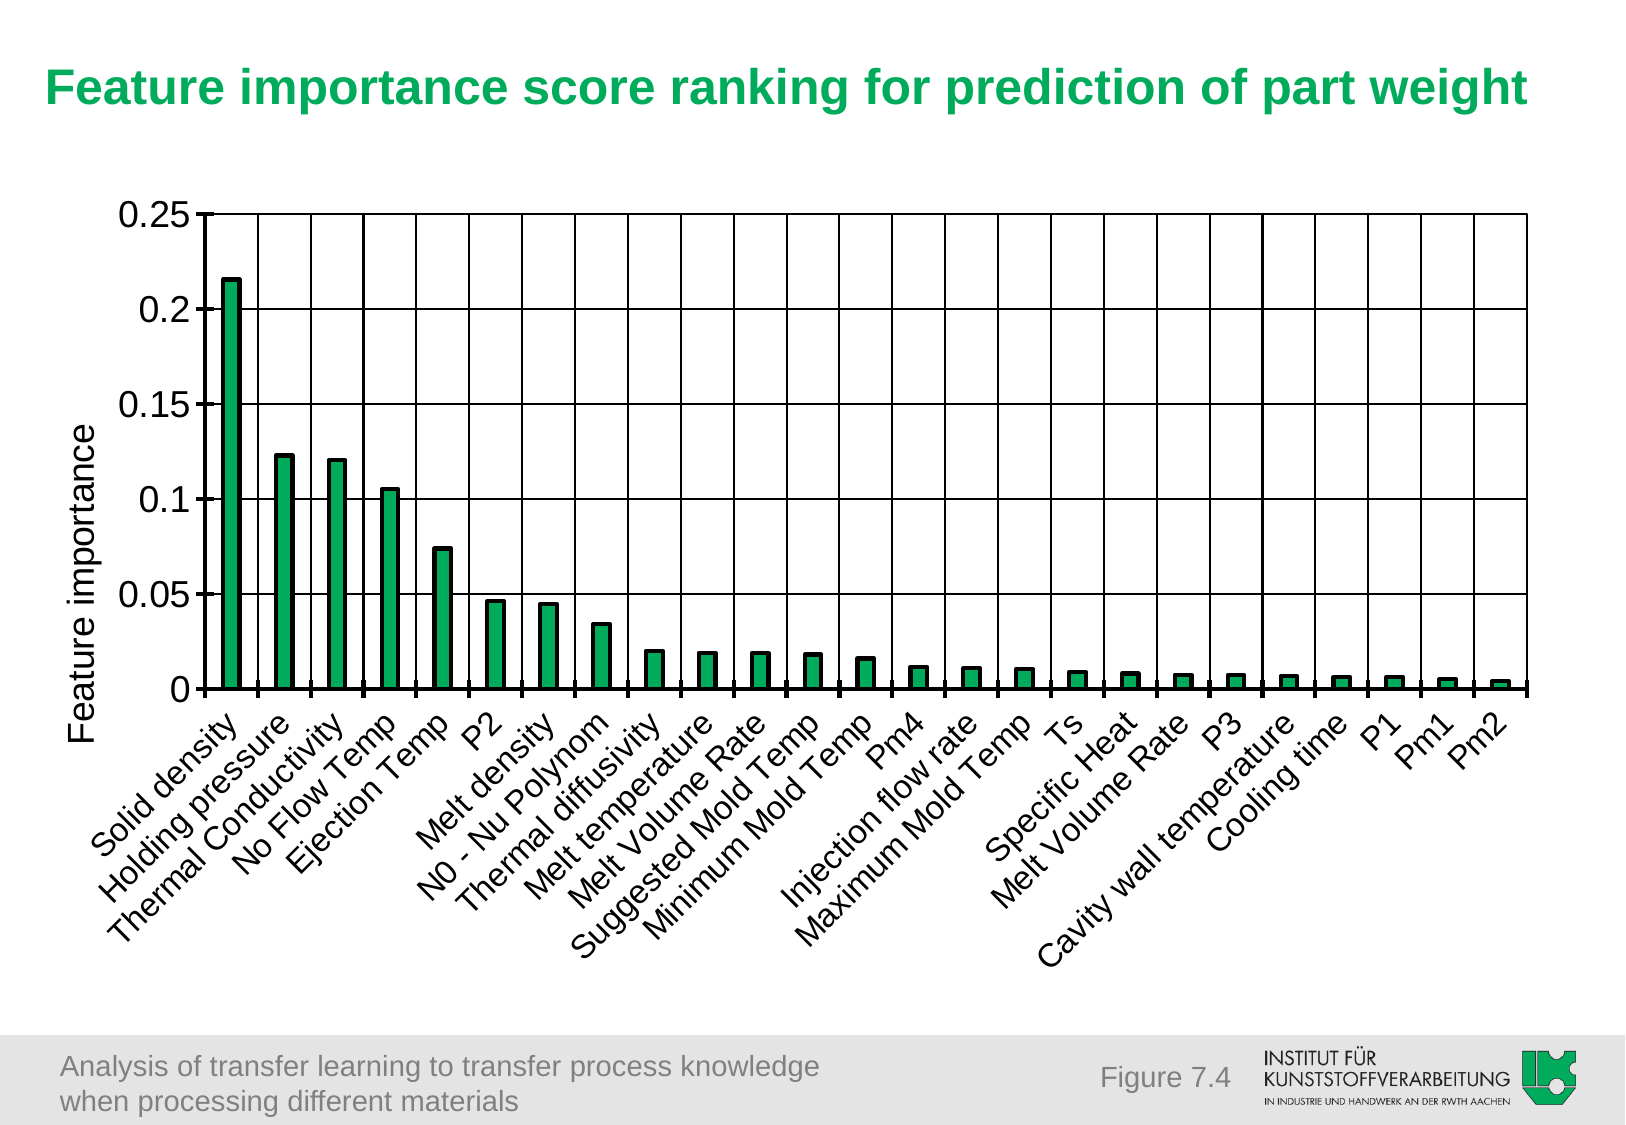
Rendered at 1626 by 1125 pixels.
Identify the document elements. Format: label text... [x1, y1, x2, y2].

picture [1265, 1046, 1576, 1105]
text_box Figure 7.4 [1098, 1051, 1234, 1107]
chart [47, 170, 1584, 995]
title Feature importance score ranking for prediction of part weight [44, 54, 1581, 172]
